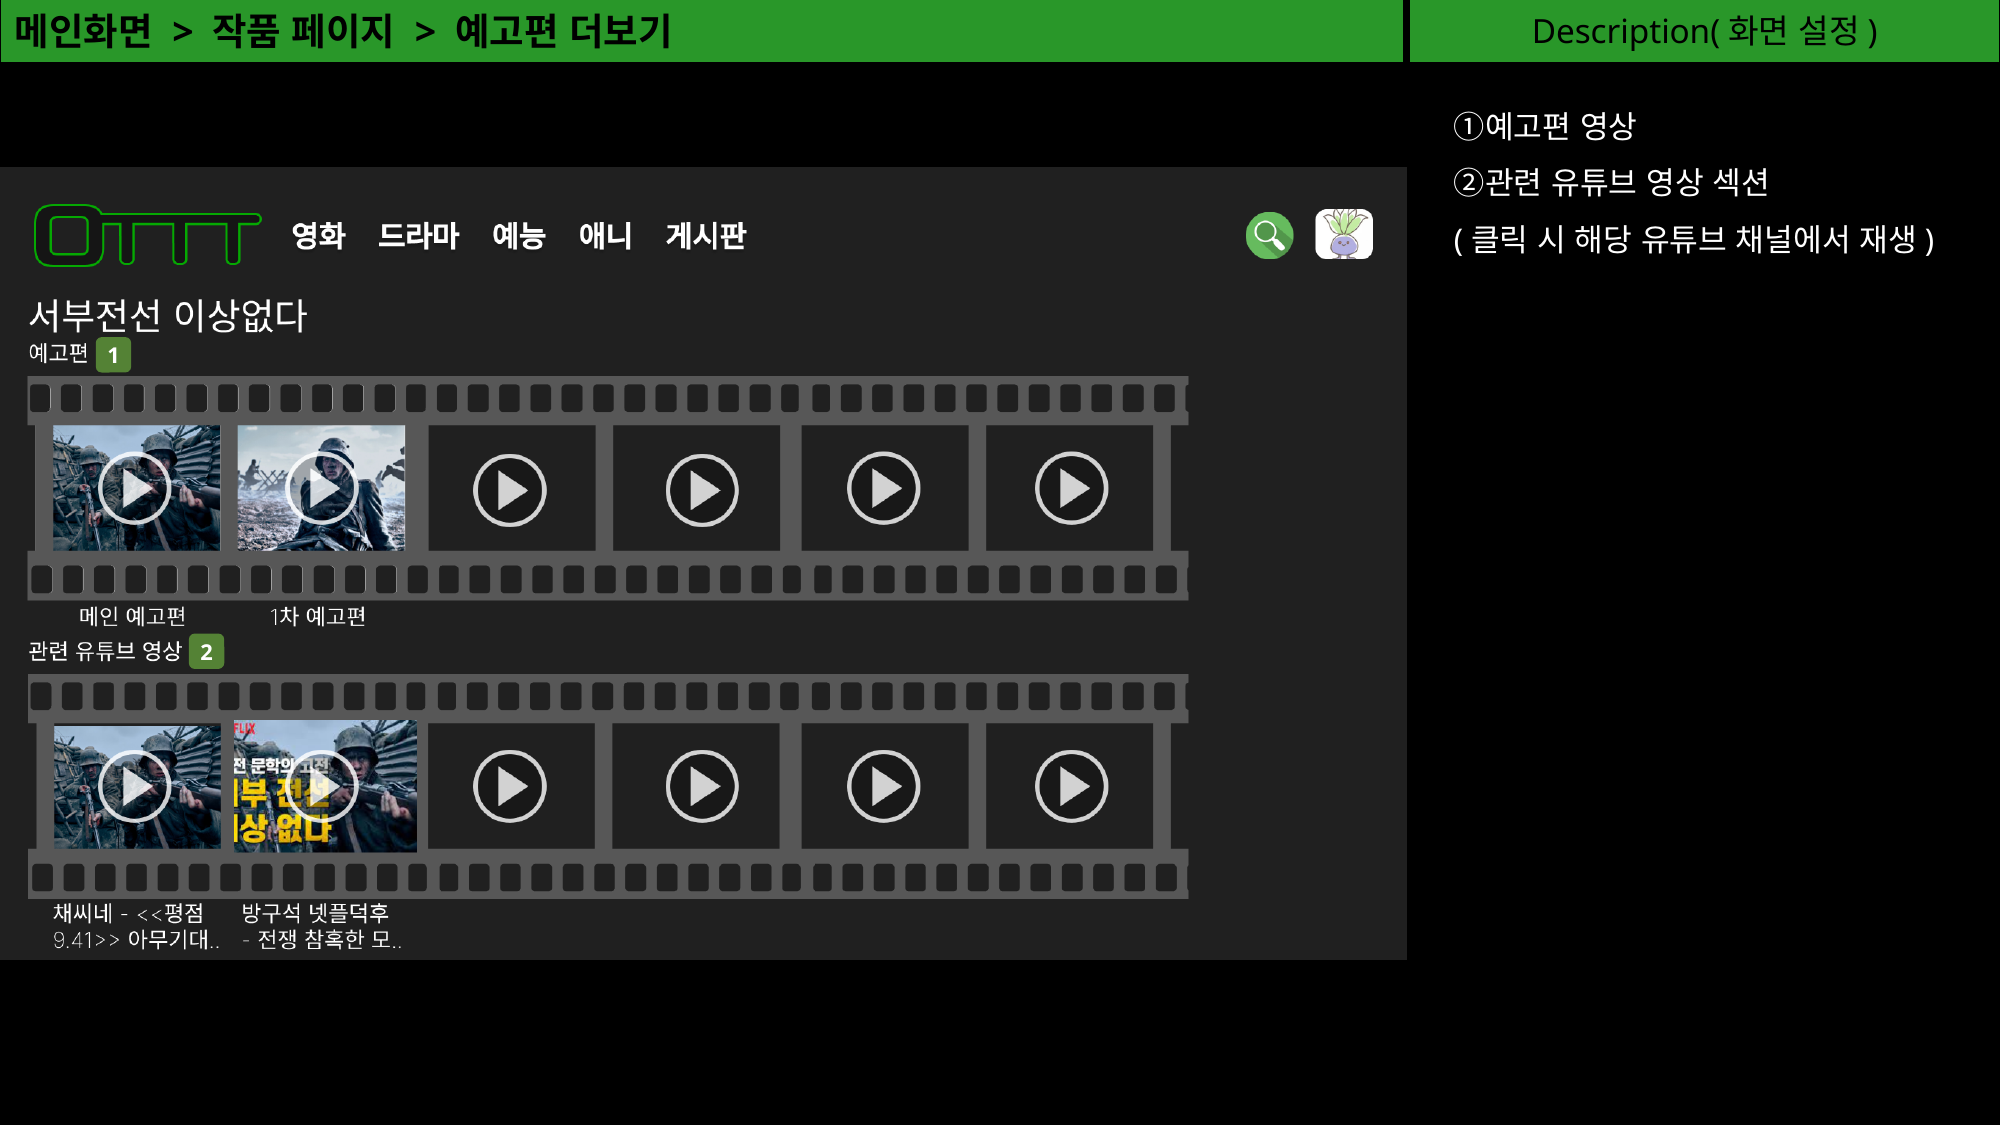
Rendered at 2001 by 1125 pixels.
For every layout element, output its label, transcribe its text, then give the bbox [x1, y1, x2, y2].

text_box Description(화면 설정) [1409, 0, 2000, 64]
picture [0, 167, 1407, 961]
text_box [1409, 69, 1985, 1058]
text_box 메인화면 > 작품 페이지 > 예고편 더보기 [0, 0, 1405, 64]
